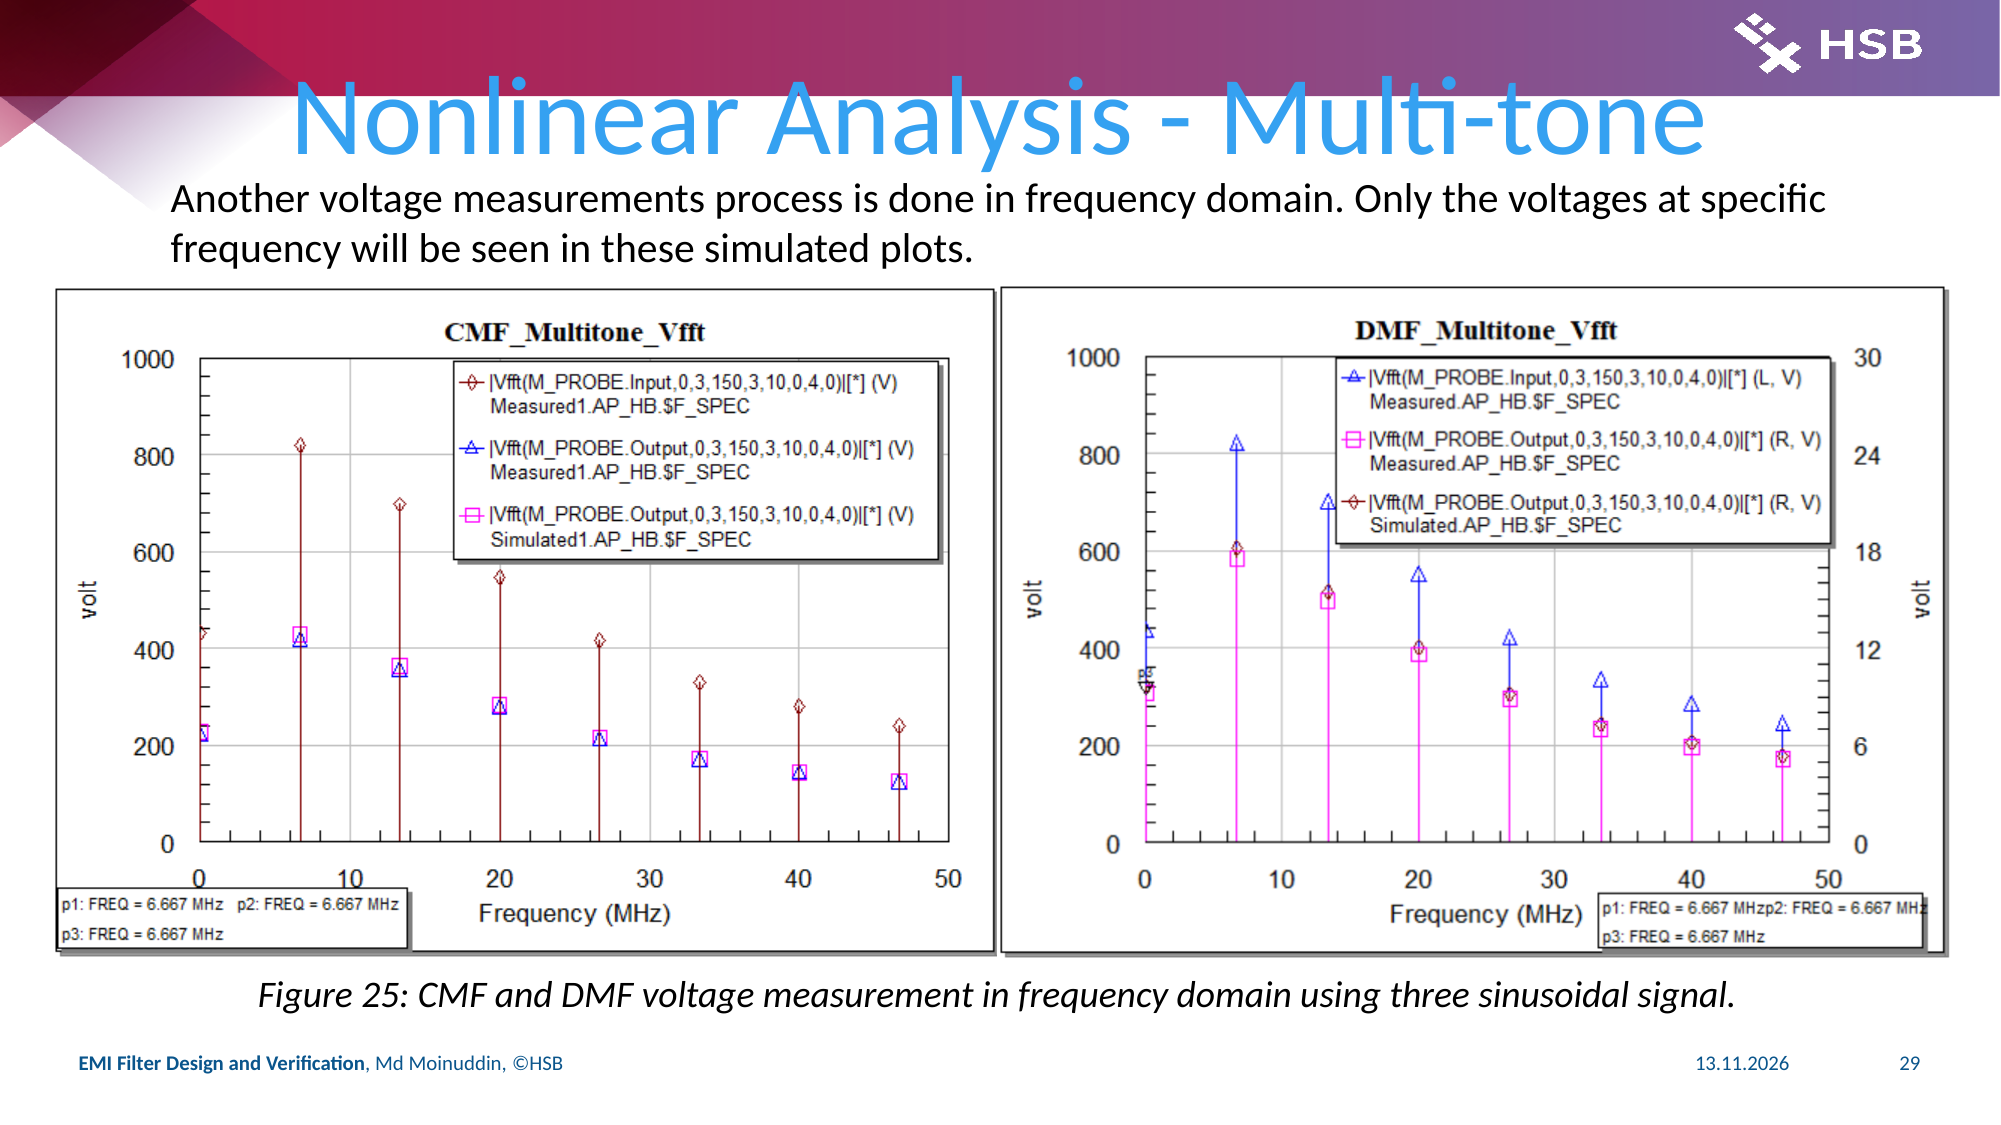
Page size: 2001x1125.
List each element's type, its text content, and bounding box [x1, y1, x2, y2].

list Another voltage measurements process is done in frequency domain. Only the voltages at specific frequency will be seen in these simulated plots. [170, 170, 1921, 282]
slide_number 29 [1834, 1048, 1921, 1077]
title Nonlinear Analysis - Multi-tone [78, 42, 1921, 173]
footer EMI Filter Design and Verification, Md Moinuddin, ©HSB [78, 1048, 1567, 1077]
picture [0, 0, 2000, 1125]
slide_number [1622, 1048, 1790, 1077]
text_box Figure 25: CMF and DMF voltage measurement in frequency domain using three sinusoidal signal. [243, 968, 1920, 1023]
